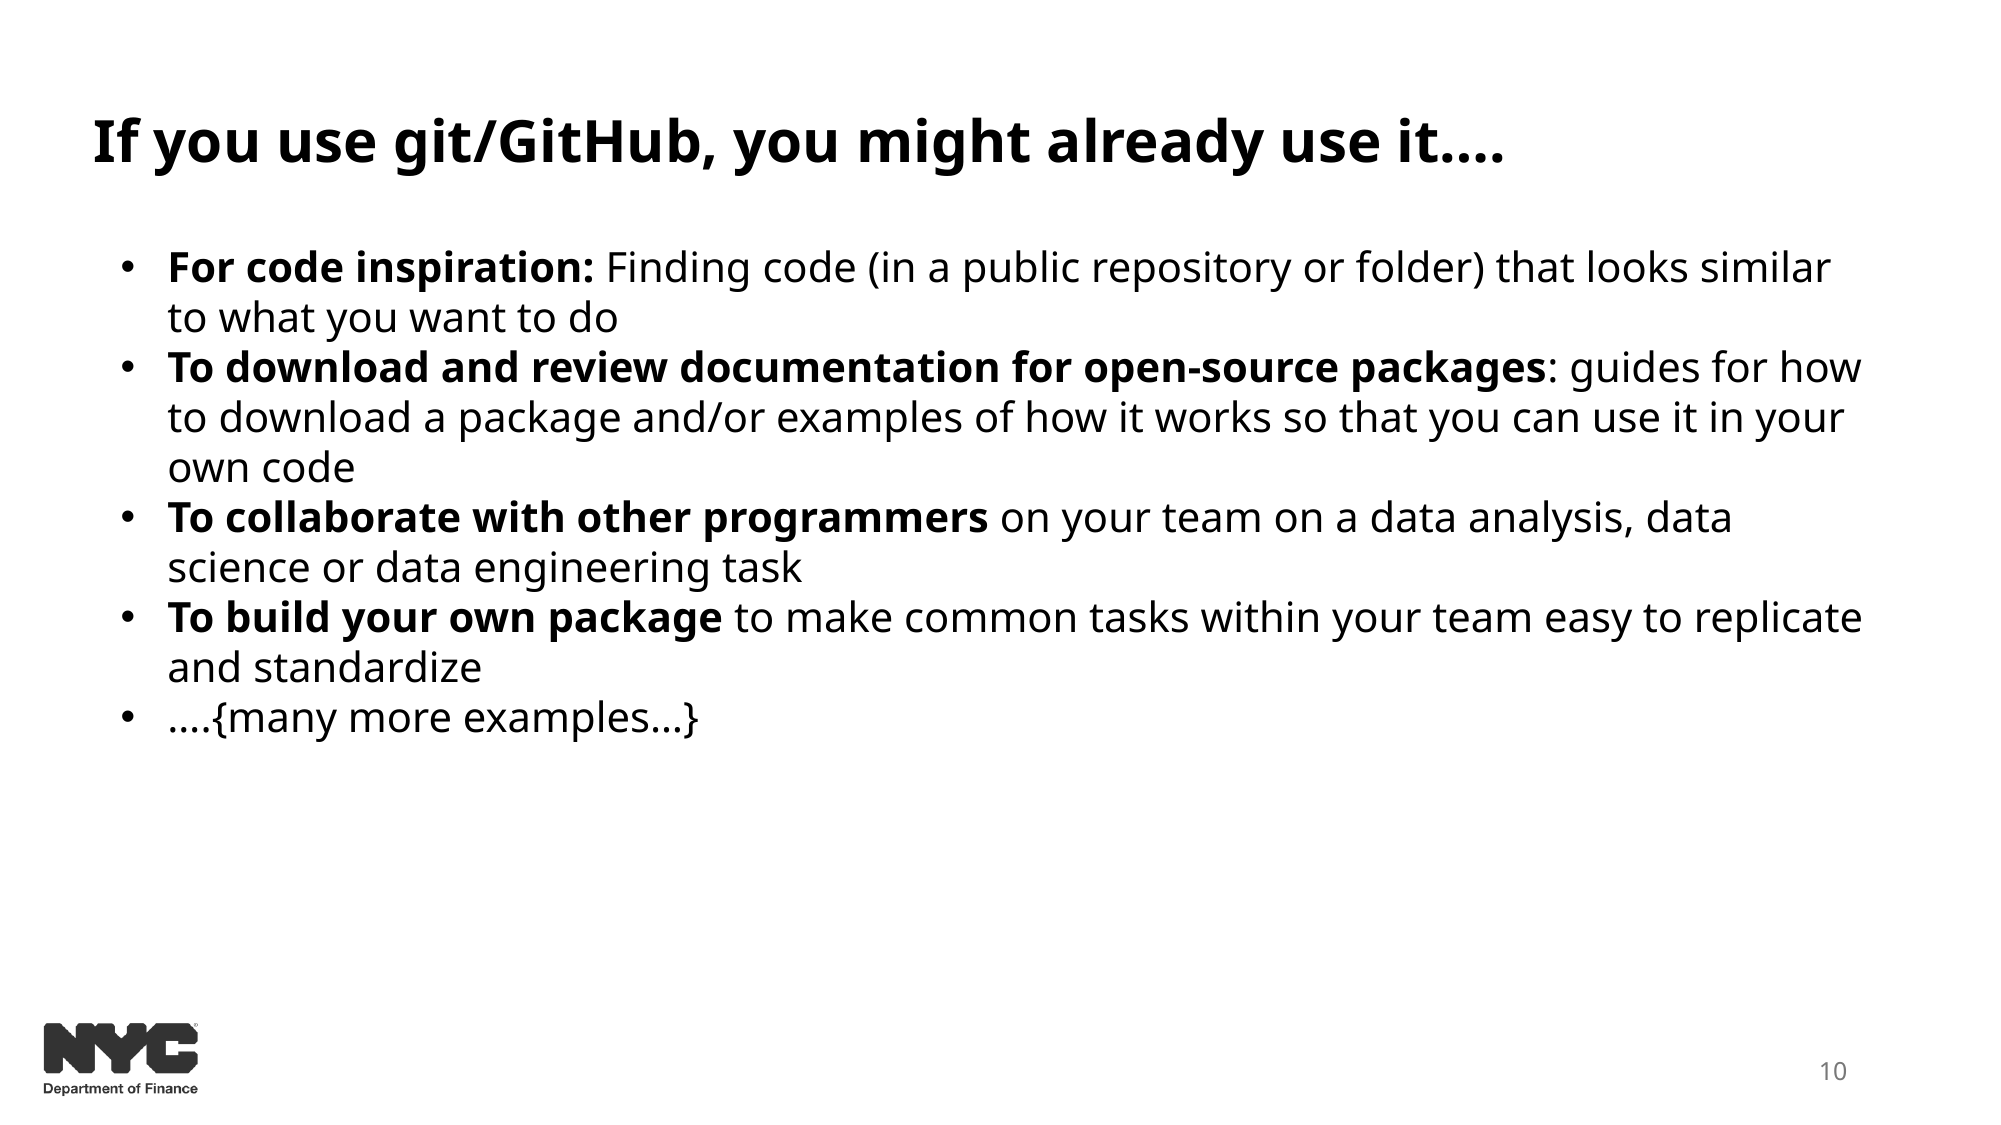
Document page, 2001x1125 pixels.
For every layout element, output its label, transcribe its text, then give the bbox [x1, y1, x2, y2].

slide_number 10 [1412, 1042, 1863, 1103]
picture [28, 1000, 222, 1114]
text_box If you use git/GitHub, you might already use it…. [78, 96, 1895, 182]
text_box For code inspiration: Finding code (in a public repository or folder) that looks similar to what you want to do To download and review documentation for open-source packages: guides for how to download a package and/or examples of how it works so that you can use it in your own code To collaborate with other programmers on your team on a data analysis, data science or data engineering task To build your own package to make common tasks within your team easy to replicate and standardize ….{many more examples…} [105, 233, 1895, 749]
